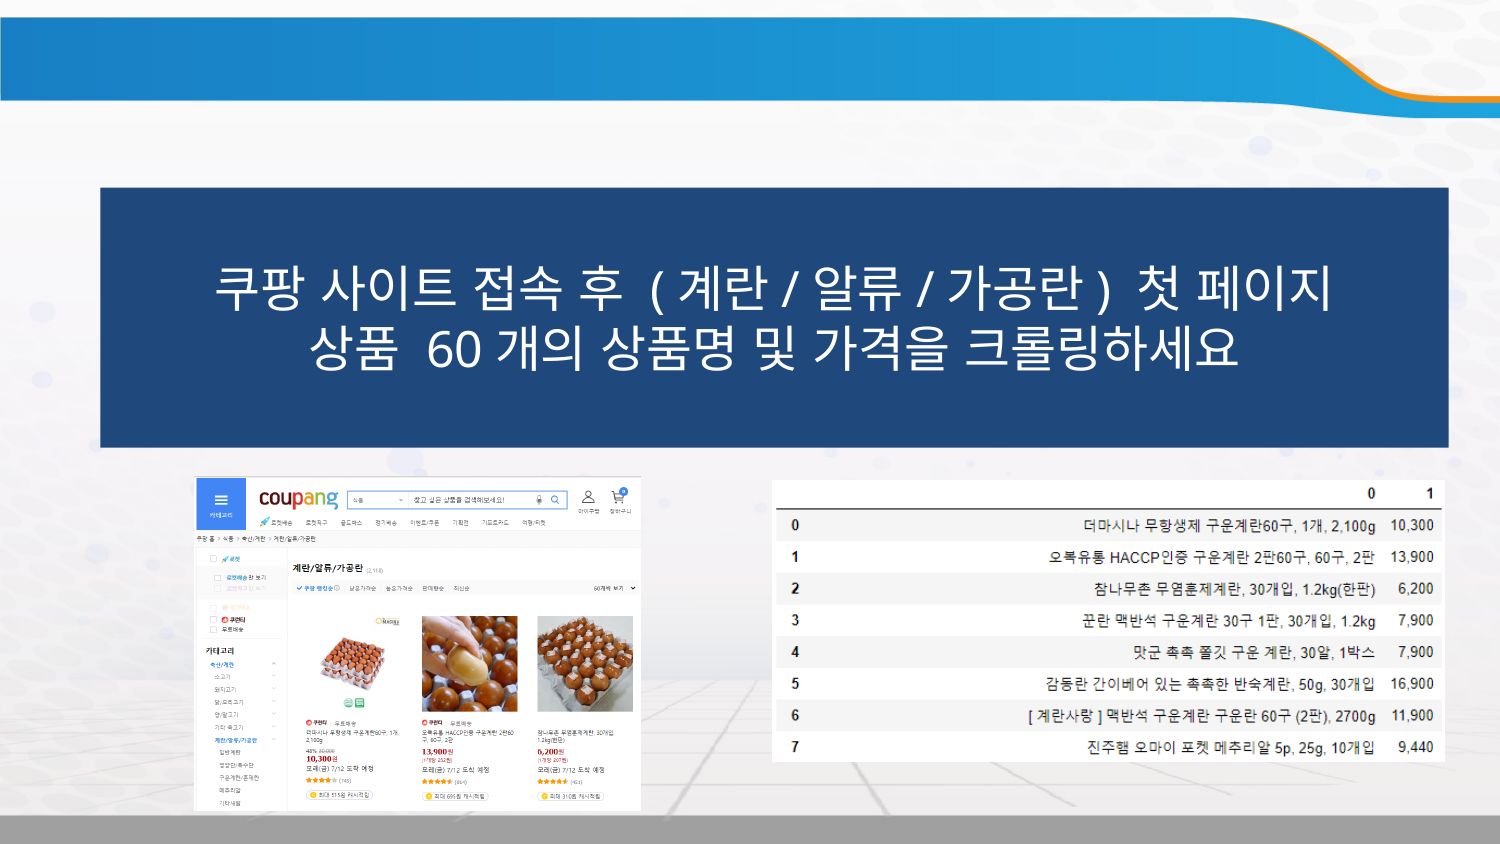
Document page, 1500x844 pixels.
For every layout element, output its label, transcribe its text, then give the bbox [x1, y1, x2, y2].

picture [0, 0, 1500, 844]
text_box 쿠팡 사이트 접속 후 (계란/알류/가공란) 첫 페이지 상품 60개의 상품명 및 가격을 크롤링하세요 [100, 187, 1449, 448]
text_box 실습-Step Up [29, 0, 1175, 103]
